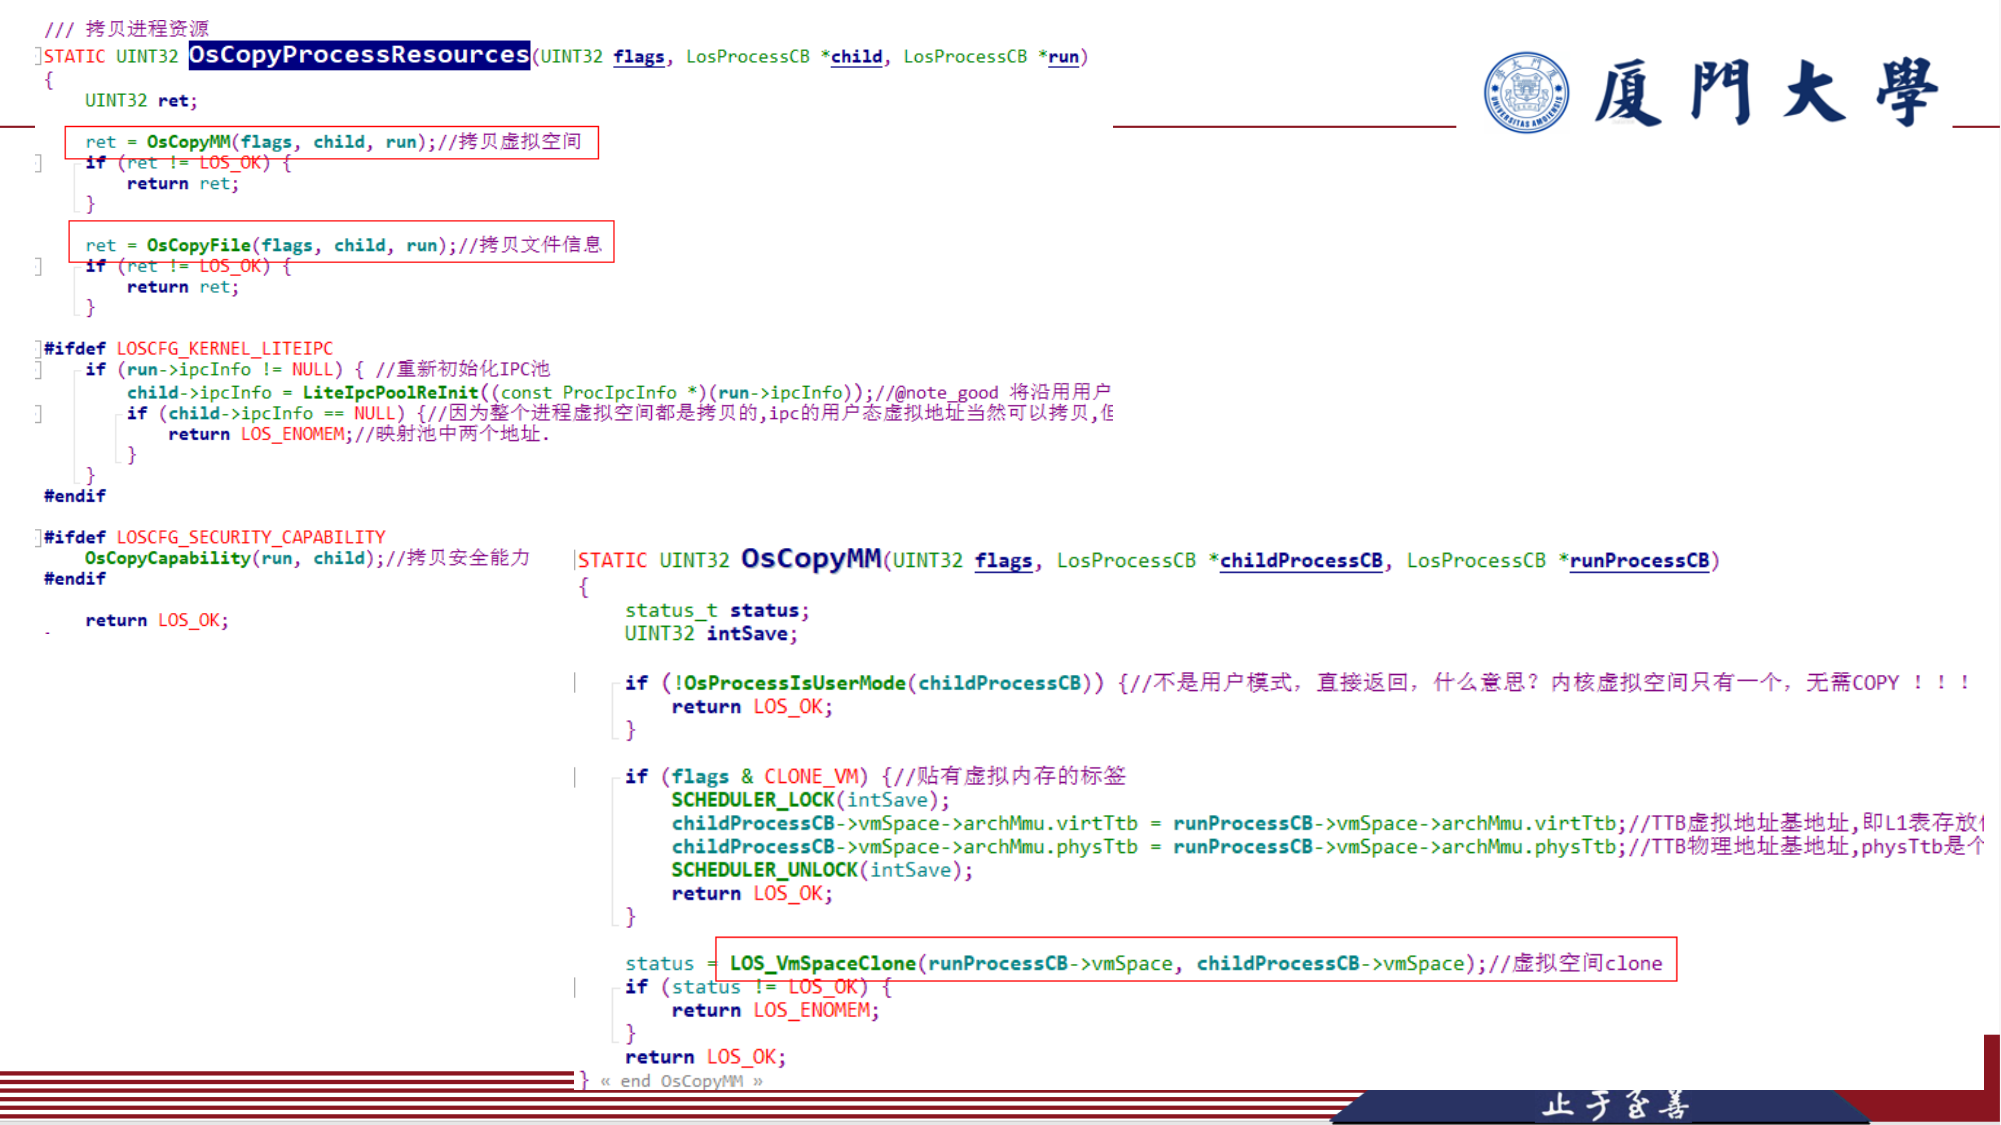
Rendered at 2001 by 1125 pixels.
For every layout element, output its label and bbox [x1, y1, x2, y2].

list [35, 19, 1113, 635]
picture [0, 0, 2001, 1125]
